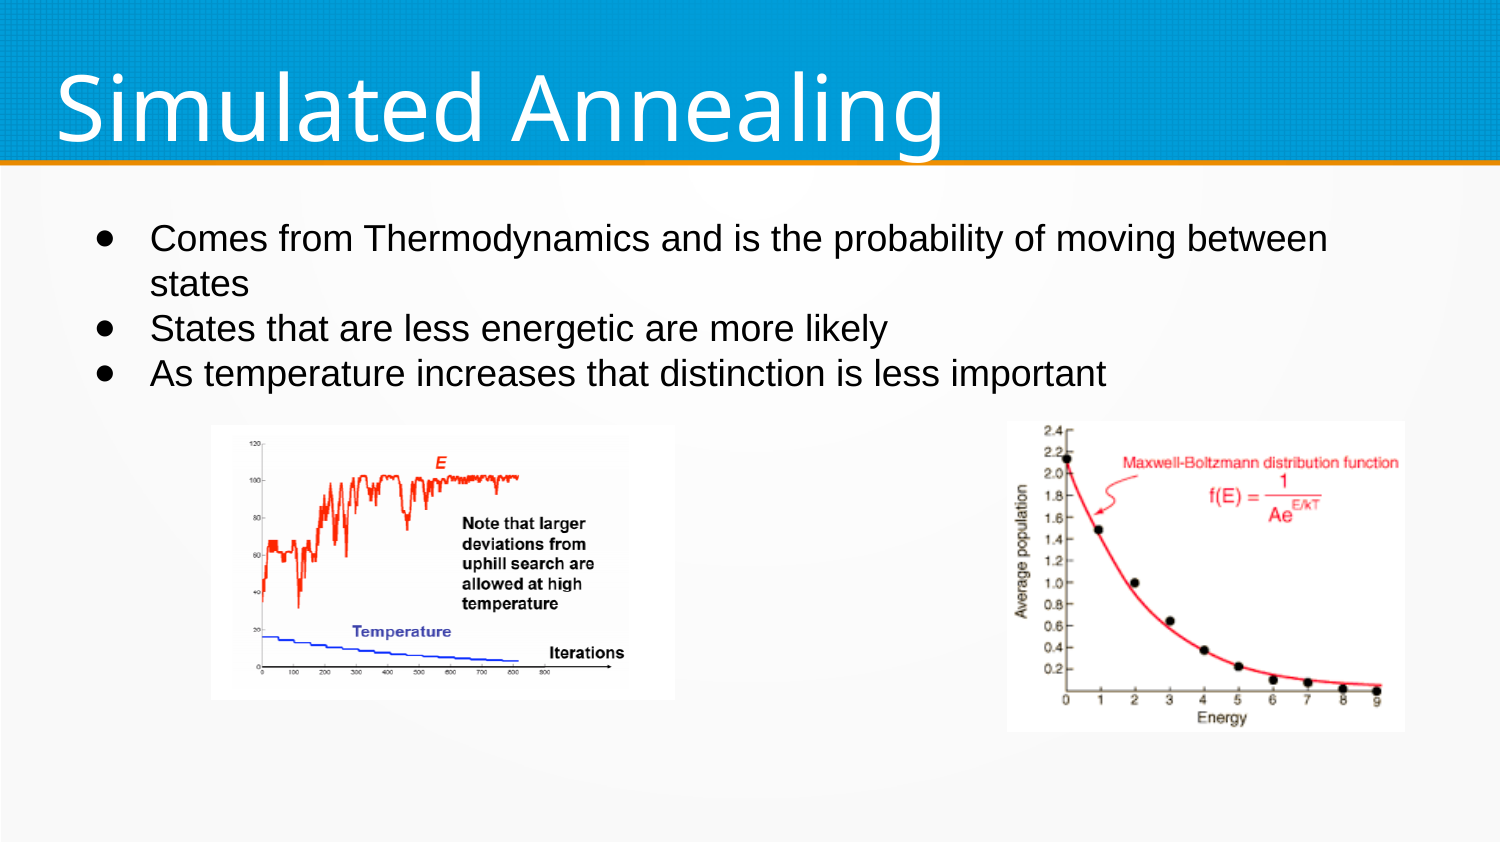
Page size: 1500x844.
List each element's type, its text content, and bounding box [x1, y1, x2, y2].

picture [0, 160, 1500, 844]
text_box Simulated Annealing [55, 18, 1484, 160]
text_box Comes from Thermodynamics and is the probability of moving between states States that are less energetic are more likely As temperature increases that distinction is less important [74, 214, 1418, 735]
